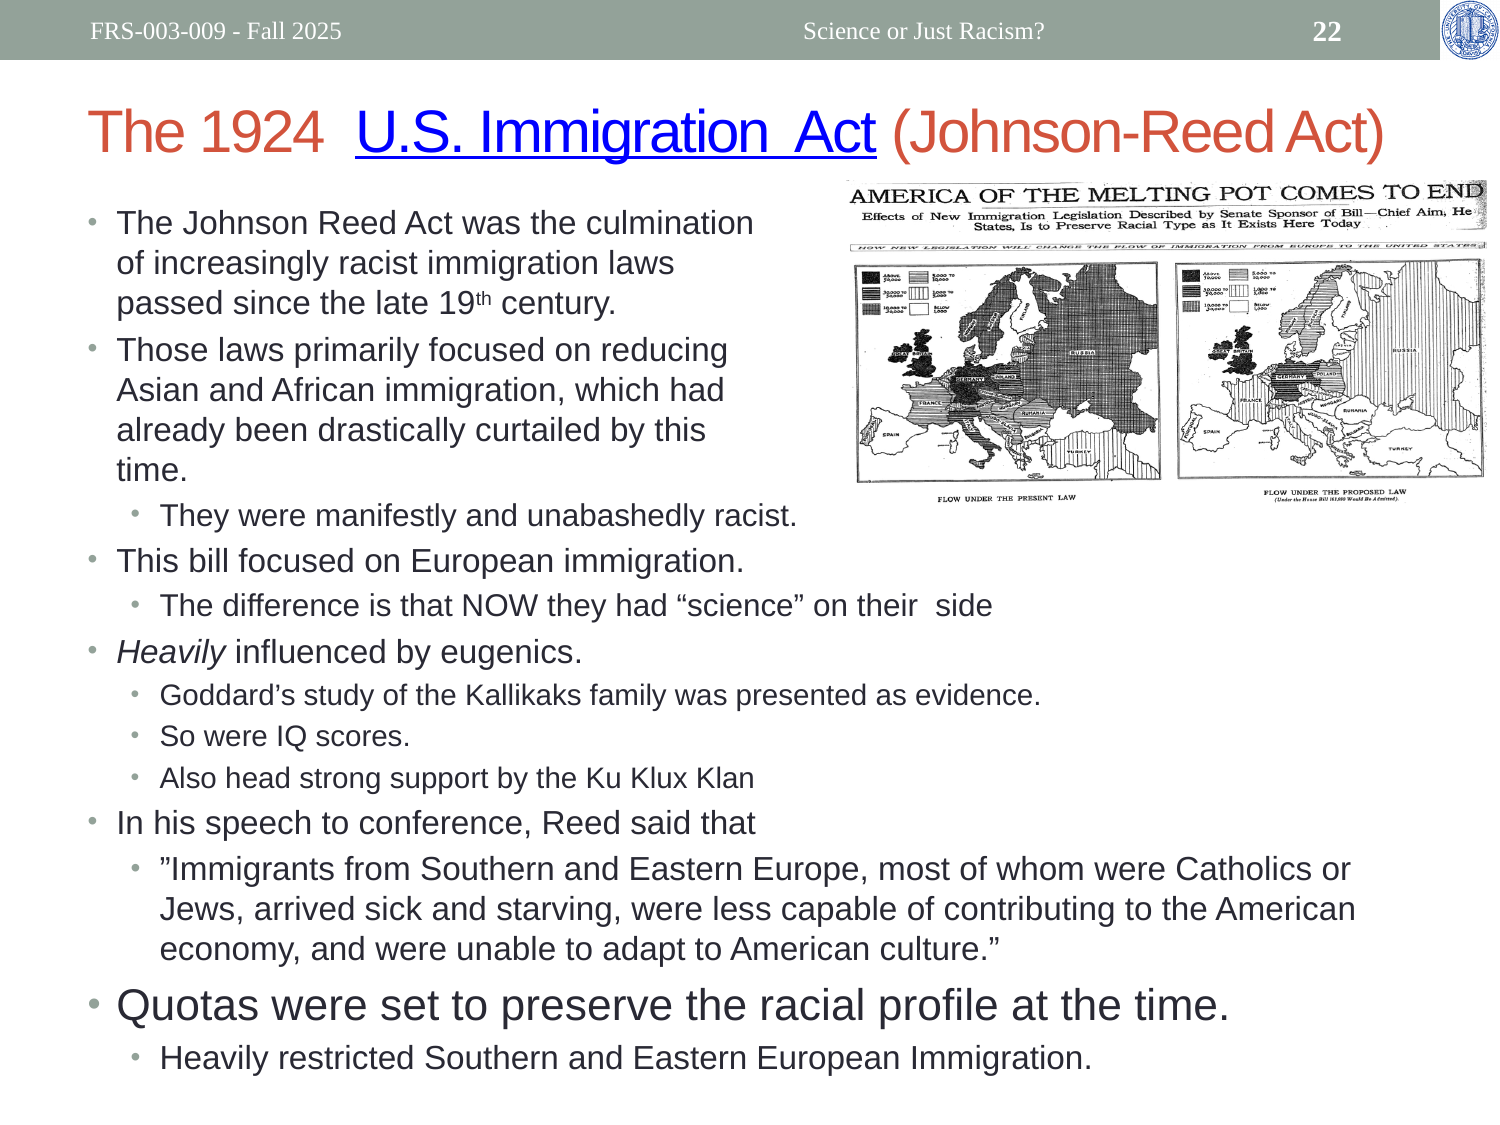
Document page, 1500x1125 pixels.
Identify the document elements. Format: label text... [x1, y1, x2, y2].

list The Johnson Reed Act was the culmination of increasingly racist immigration laws passed since the late 19th century. Those laws primarily focused on reducing Asian and African immigration, which had already been drastically curtailed by this time. They were manifestly and unabashedly racist. This bill focused on European immigration. The difference is that NOW they had “science” on their side Heavily influenced by eugenics. Goddard’s study of the Kallikaks family was presented as evidence. So were IQ scores. Also head strong support by the Ku Klux Klan In his speech to conference, Reed said that ”Immigrants from Southern and Eastern Europe, most of whom were Catholics or Jews, arrived sick and starving, were less capable of contributing to the American economy, and were unable to adapt to American culture.” Quotas were set to preserve the racial profile at the time. Heavily restricted Southern and Eastern European Immigration. [72, 193, 1423, 1087]
title The 1924 U.S. Immigration Act (Johnson-Reed Act) [72, 77, 1423, 181]
picture [1440, 0, 1500, 61]
slide_number 22 [1297, 3, 1425, 57]
footer Science or Just Racism? [562, 3, 1286, 57]
slide_number FRS-003-009 - Fall 2025 [75, 3, 550, 57]
picture [837, 180, 1500, 504]
